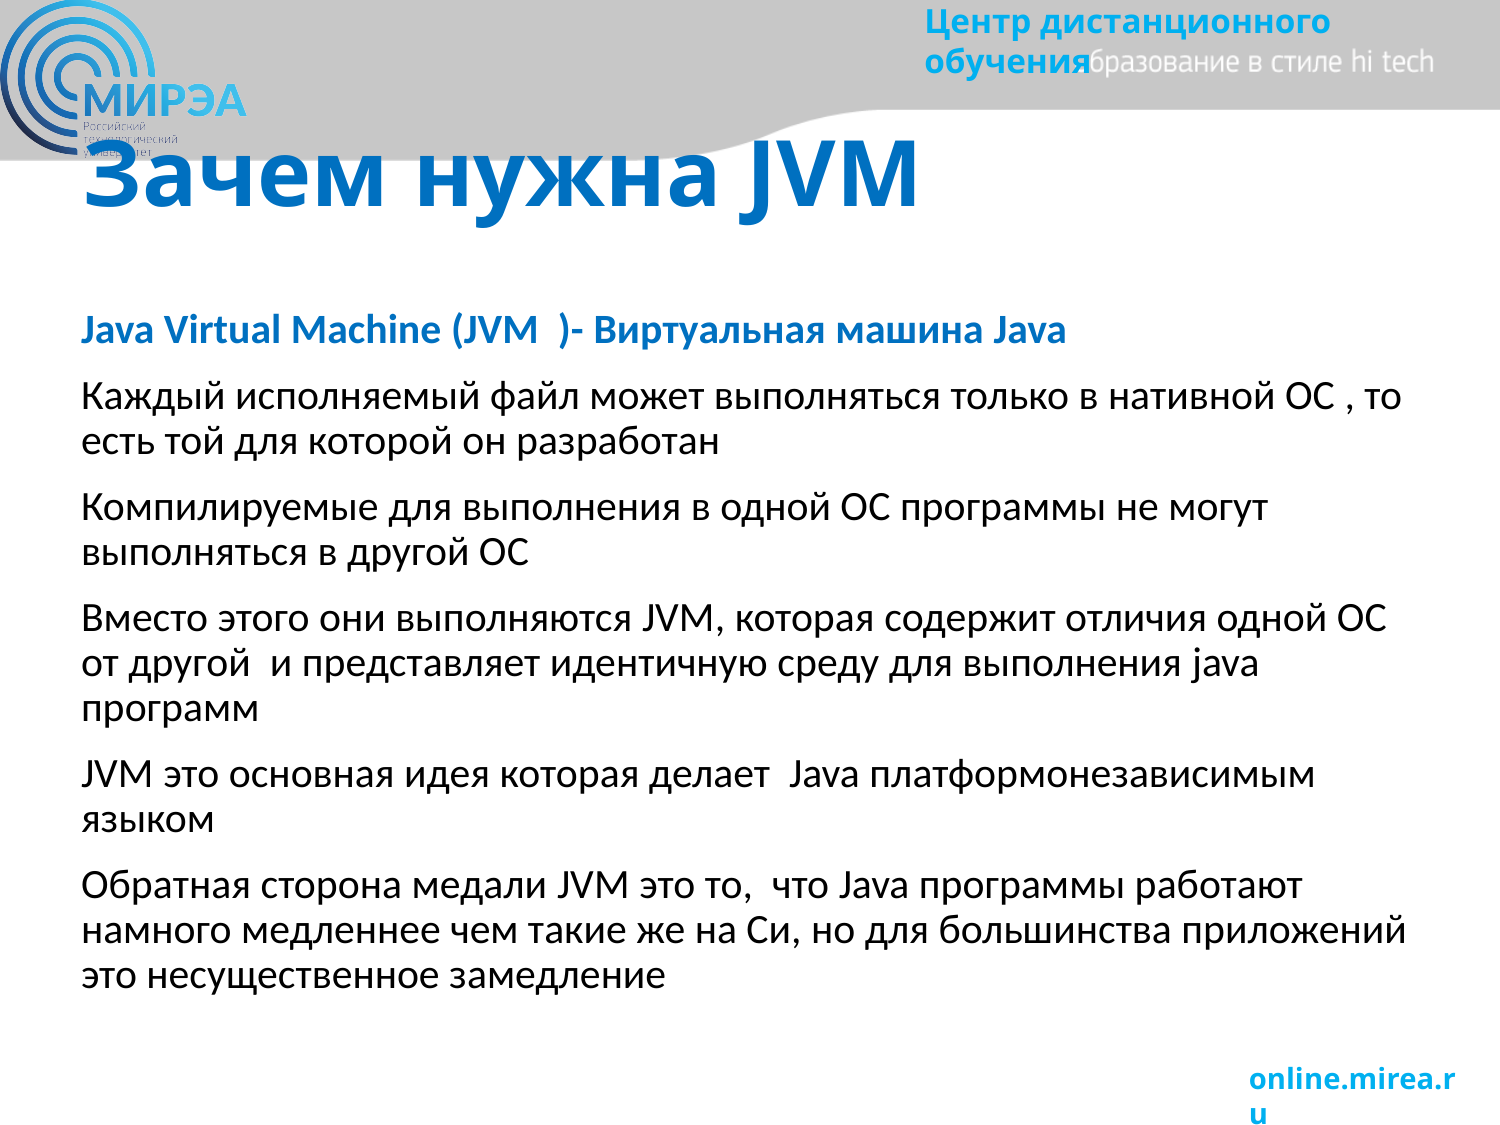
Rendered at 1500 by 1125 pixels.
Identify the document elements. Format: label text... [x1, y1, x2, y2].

text_box [413, 727, 444, 788]
picture [0, 0, 247, 159]
title Зачем нужна JVM [68, 120, 1400, 229]
list Java Virtual Machine (JVM )- Виртуальная машина Java Каждый исполняемый файл может выполняться только в нативной ОС , то есть той для которой он разработан Компилируемые для выполнения в одной ОС программы не могут выполняться в другой ОС Вместо этого они выполняются JVM, которая содержит отличия одной ОС от другой и представляет идентичную среду для выполнения java программ JVM это основная идея которая делает Java платформонезависимым языком Обратная сторона медали JVM это то, что Java программы работают намного медленнее чем такие же на Си, но для большинства приложений это несущественное замедление [66, 229, 1428, 1013]
